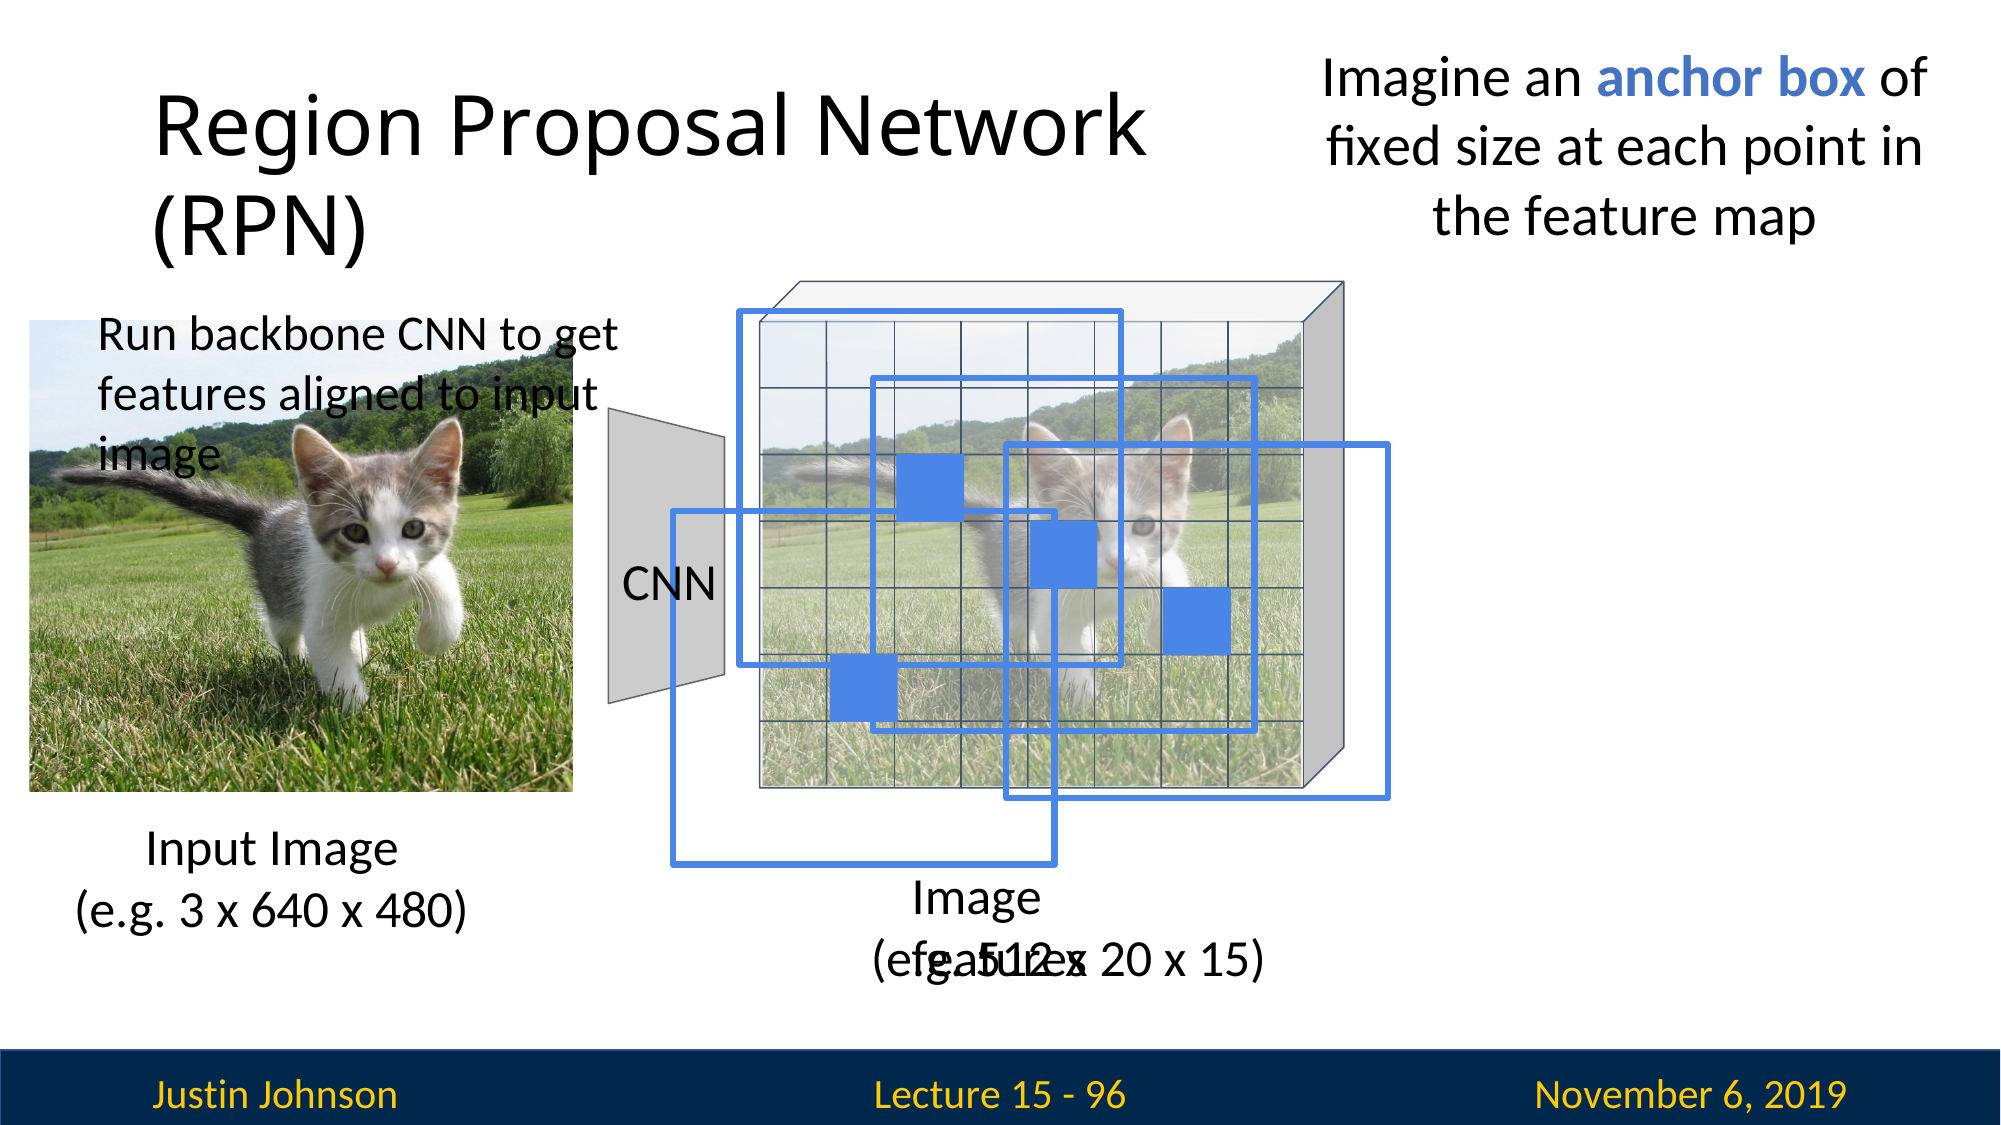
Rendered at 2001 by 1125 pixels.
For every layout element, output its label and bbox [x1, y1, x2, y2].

text_box [1319, 41, 1930, 249]
text_box [71, 814, 472, 939]
footer [150, 1066, 400, 1125]
slide_number [861, 1067, 1141, 1125]
text_box [29, 71, 1388, 988]
slide_number [1532, 1066, 1850, 1125]
